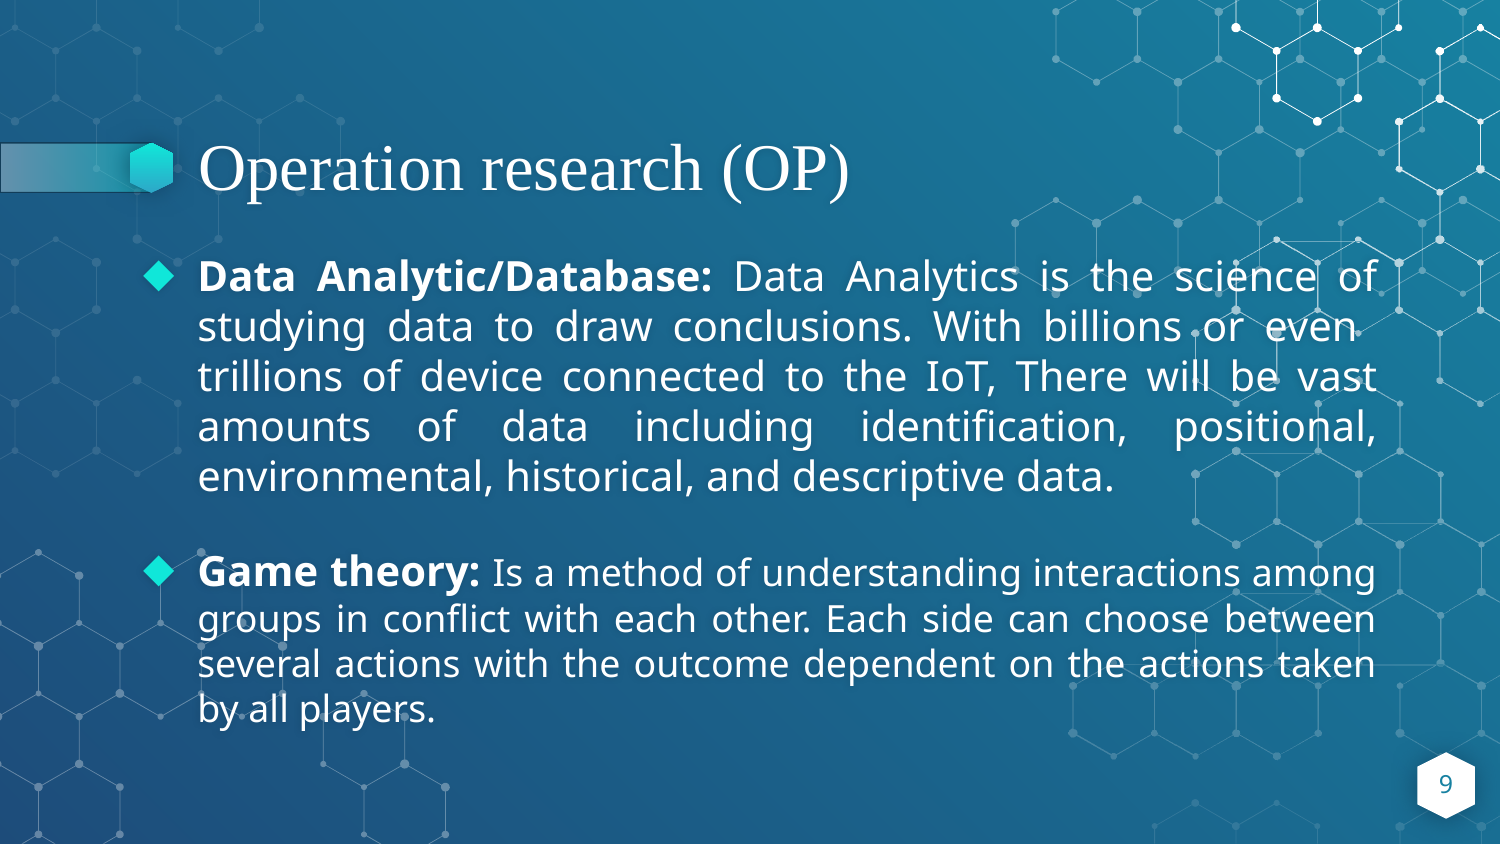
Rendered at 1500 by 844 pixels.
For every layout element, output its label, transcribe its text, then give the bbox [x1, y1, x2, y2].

slide_number 9 [1417, 752, 1475, 819]
list Data Analytic/Database: Data Analytics is the science of studying data to draw conclusions. With billions or even trillions of device connected to the IoT, There will be vast amounts of data including identification, positional, environmental, historical, and descriptive data. Game theory: Is a method of understanding interactions among groups in conflict with each other. Each side can choose between several actions with the outcome dependent on the actions taken by all players. [122, 249, 1378, 786]
title Operation research (OP) [198, 140, 1302, 198]
